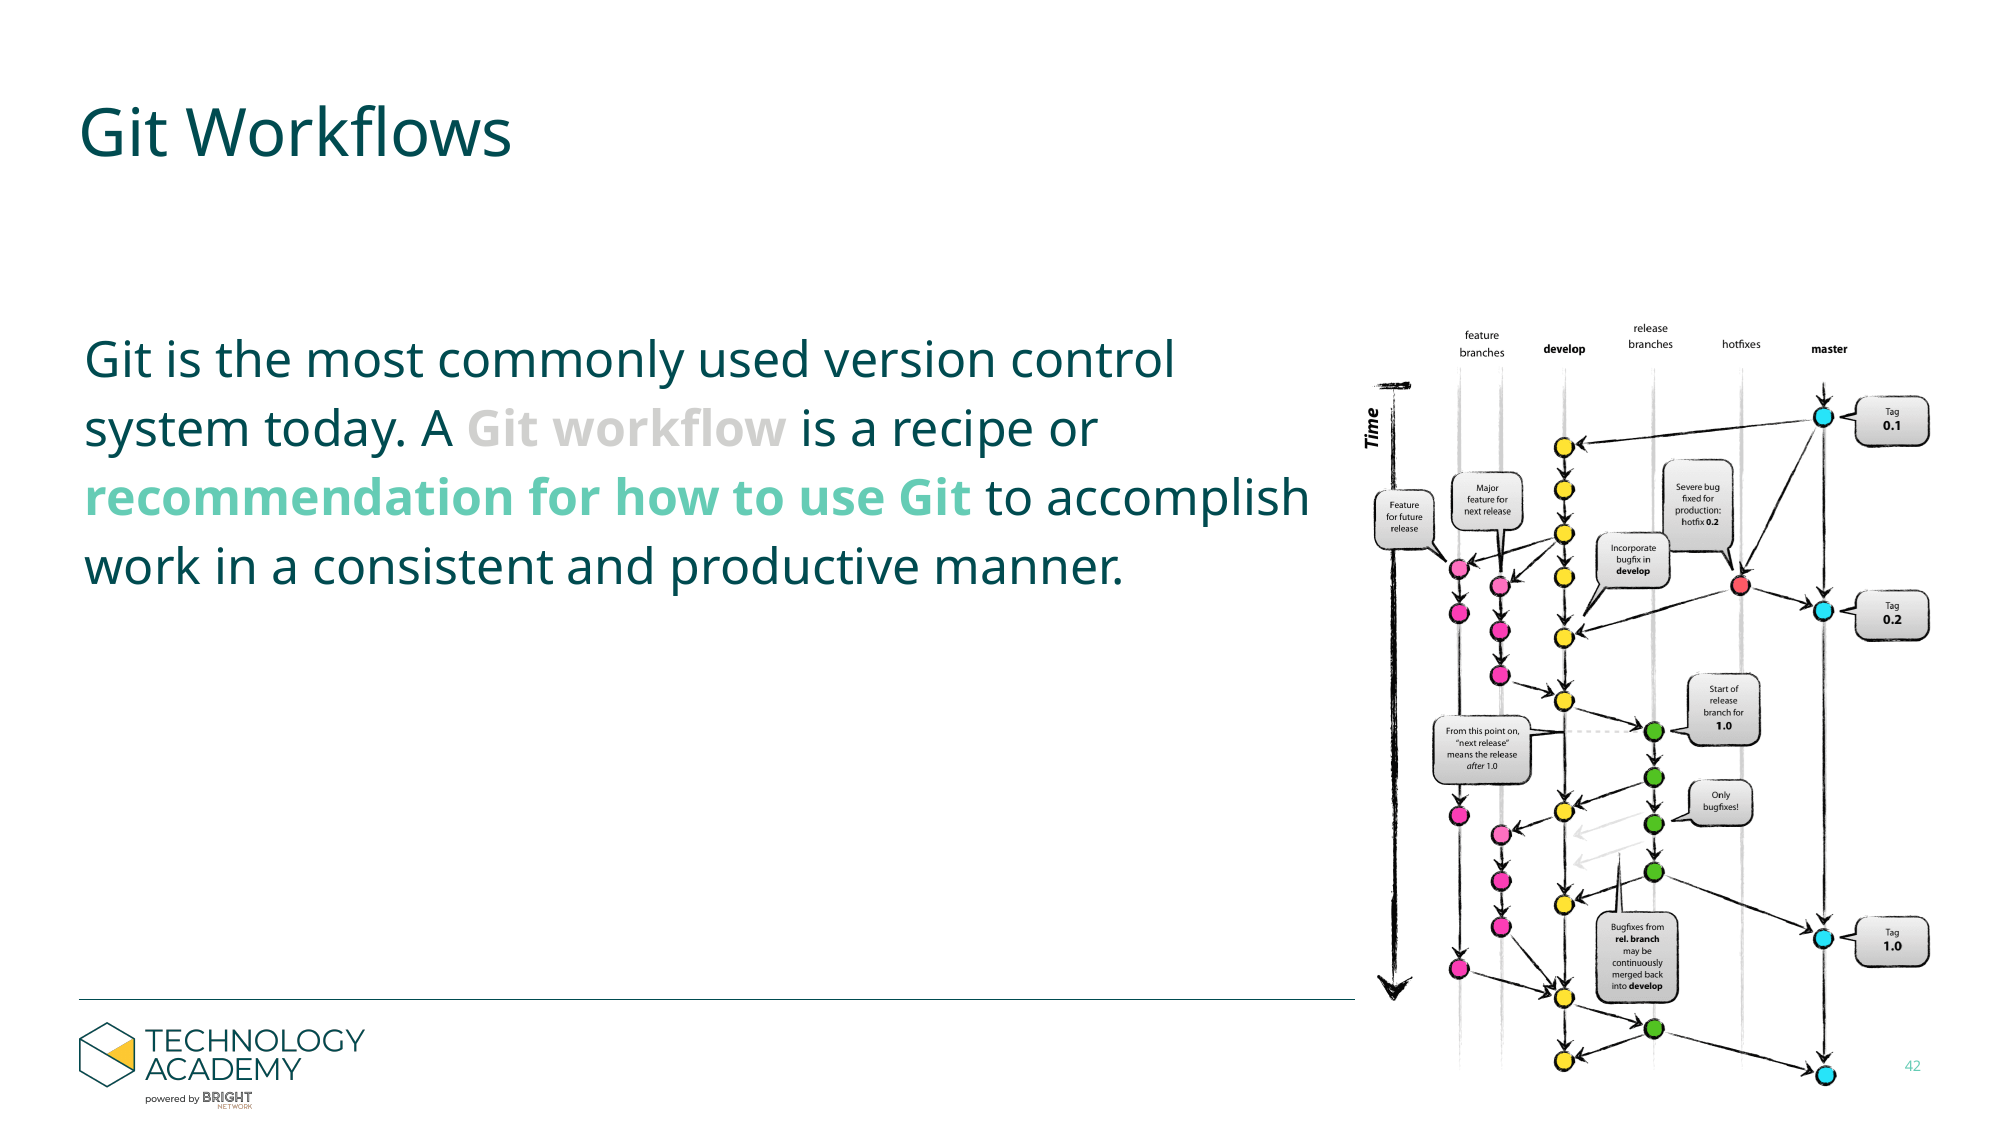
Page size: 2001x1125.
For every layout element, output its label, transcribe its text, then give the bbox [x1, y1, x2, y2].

list Git is the most commonly used version control system today. A Git workflow is a recipe or recommendation for how to use Git to accomplish work in a consistent and productive manner. [84, 318, 1322, 1066]
picture [1354, 318, 1939, 1092]
title Git Workflows [78, 90, 1922, 171]
picture [79, 1022, 365, 1109]
